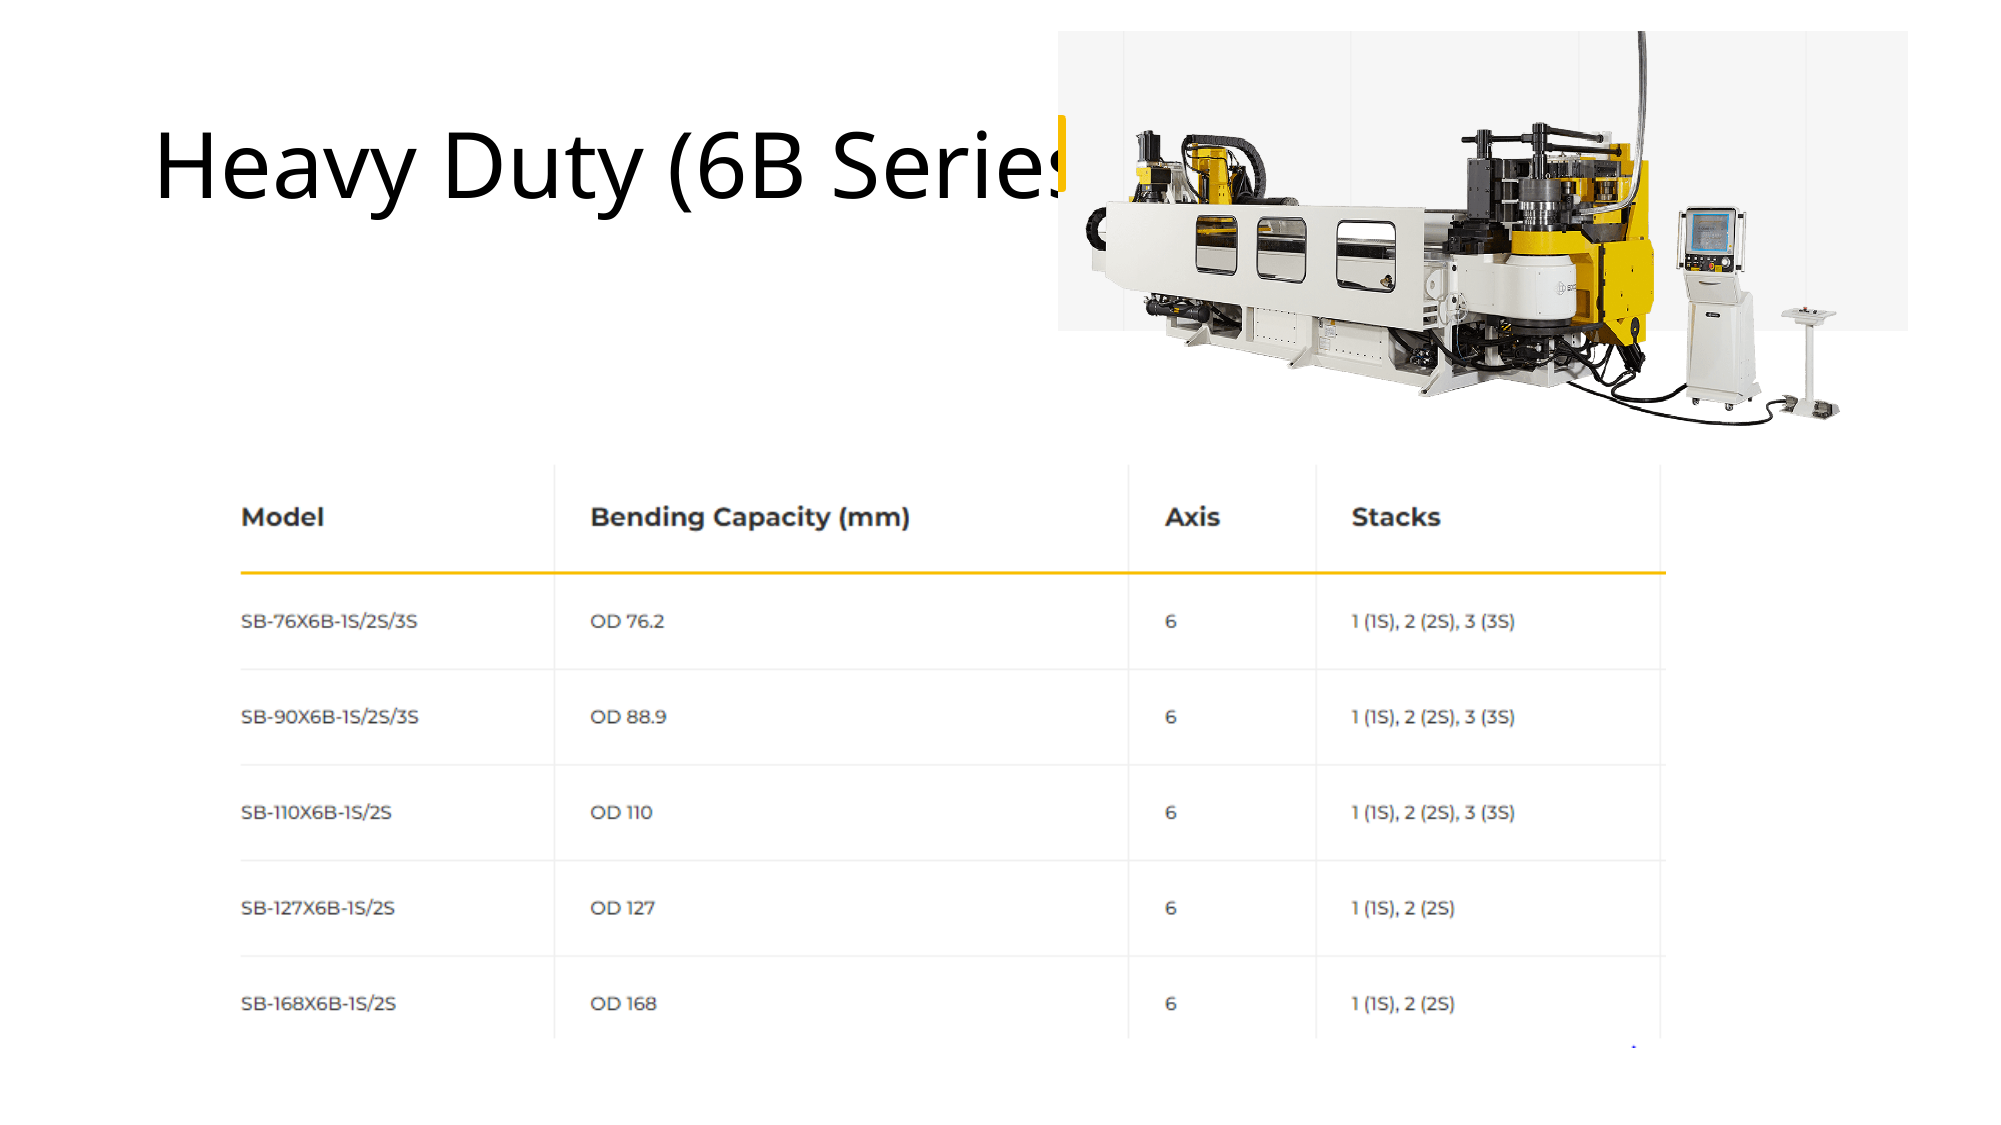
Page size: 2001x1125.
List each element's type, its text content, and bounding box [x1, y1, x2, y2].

picture [177, 462, 1666, 1048]
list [1058, 31, 1908, 464]
title Heavy Duty (6B Series) [137, 59, 1058, 278]
